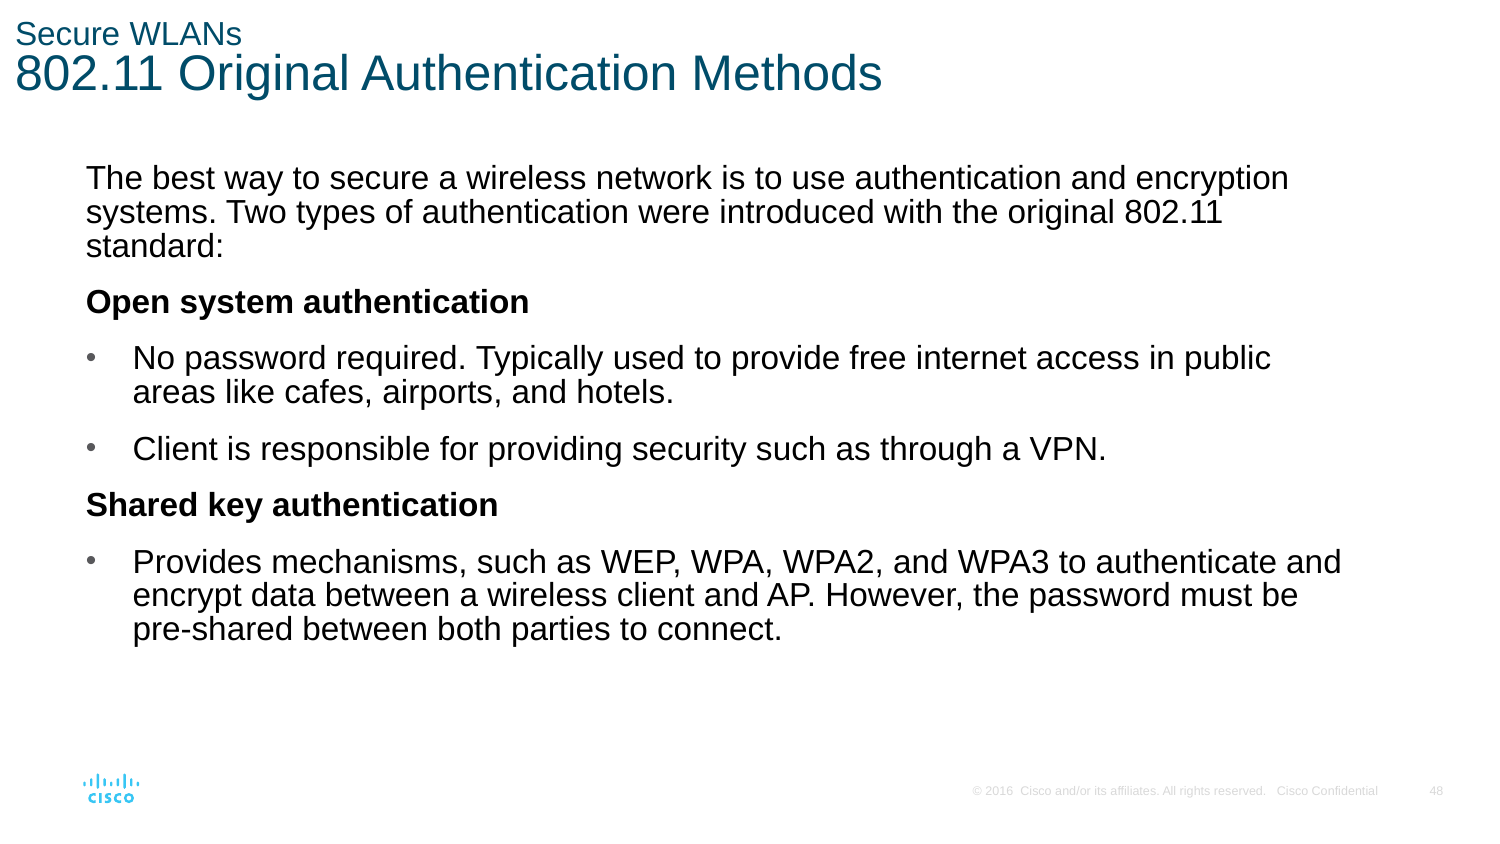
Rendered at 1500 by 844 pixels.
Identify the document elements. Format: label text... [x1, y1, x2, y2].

title Secure WLANs 802.11 Original Authentication Methods [0, 0, 1369, 121]
list The best way to secure a wireless network is to use authentication and encryption systems. Two types of authentication were introduced with the original 802.11 standard: Open system authentication No password required. Typically used to provide free internet access in public areas like cafes, airports, and hotels. Client is responsible for providing security such as through a VPN. Shared key authentication Provides mechanisms, such as WEP, WPA, WPA2, and WPA3 to authenticate and encrypt data between a wireless client and AP. However, the password must be pre-shared between both parties to connect. [70, 154, 1369, 702]
